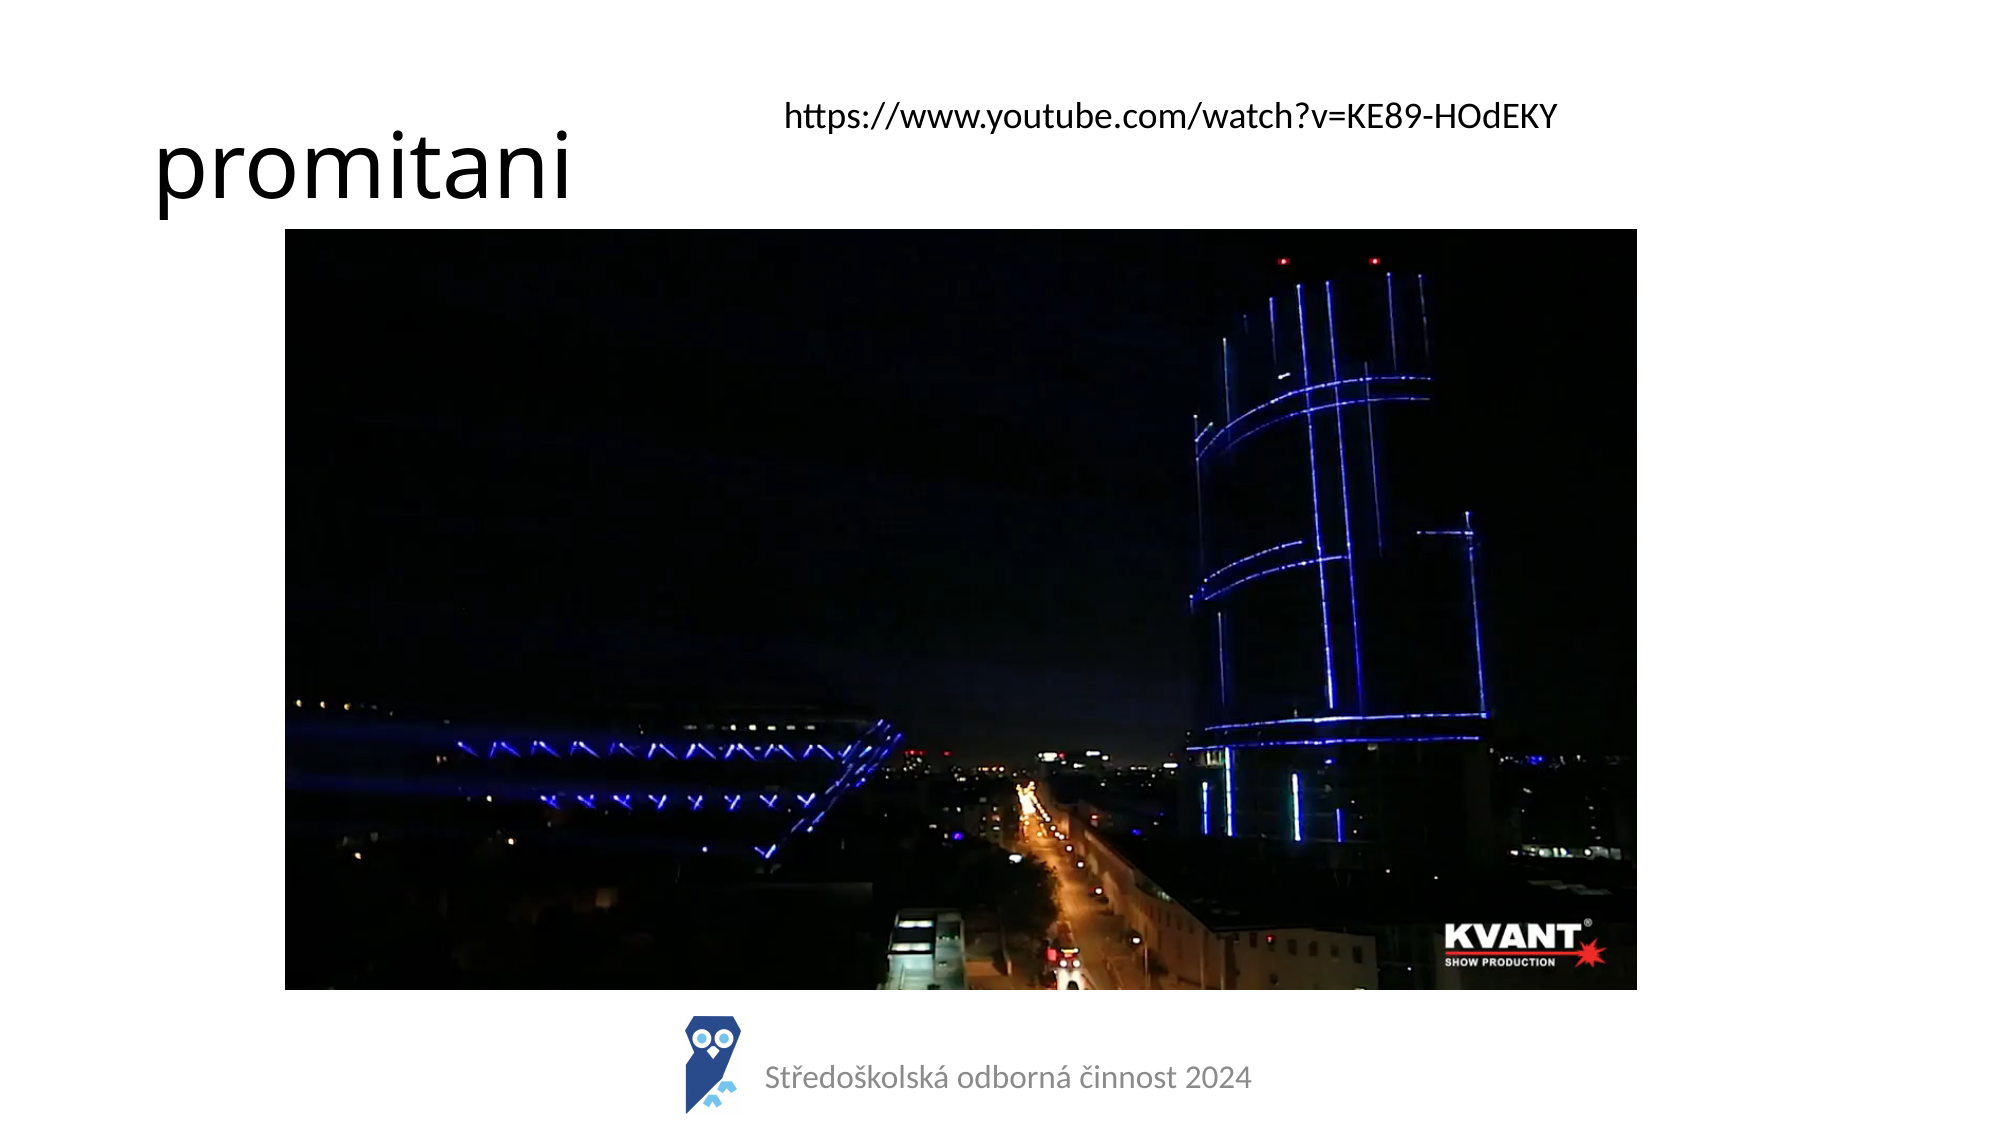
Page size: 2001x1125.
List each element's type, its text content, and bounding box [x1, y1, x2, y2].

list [284, 229, 1638, 991]
title promitani [137, 59, 1863, 278]
footer Středoškolská odborná činnost 2024 [748, 1044, 1269, 1105]
picture [685, 1016, 741, 1114]
text_box https://www.youtube.com/watch?v=KE89-HOdEKY [769, 83, 1769, 144]
